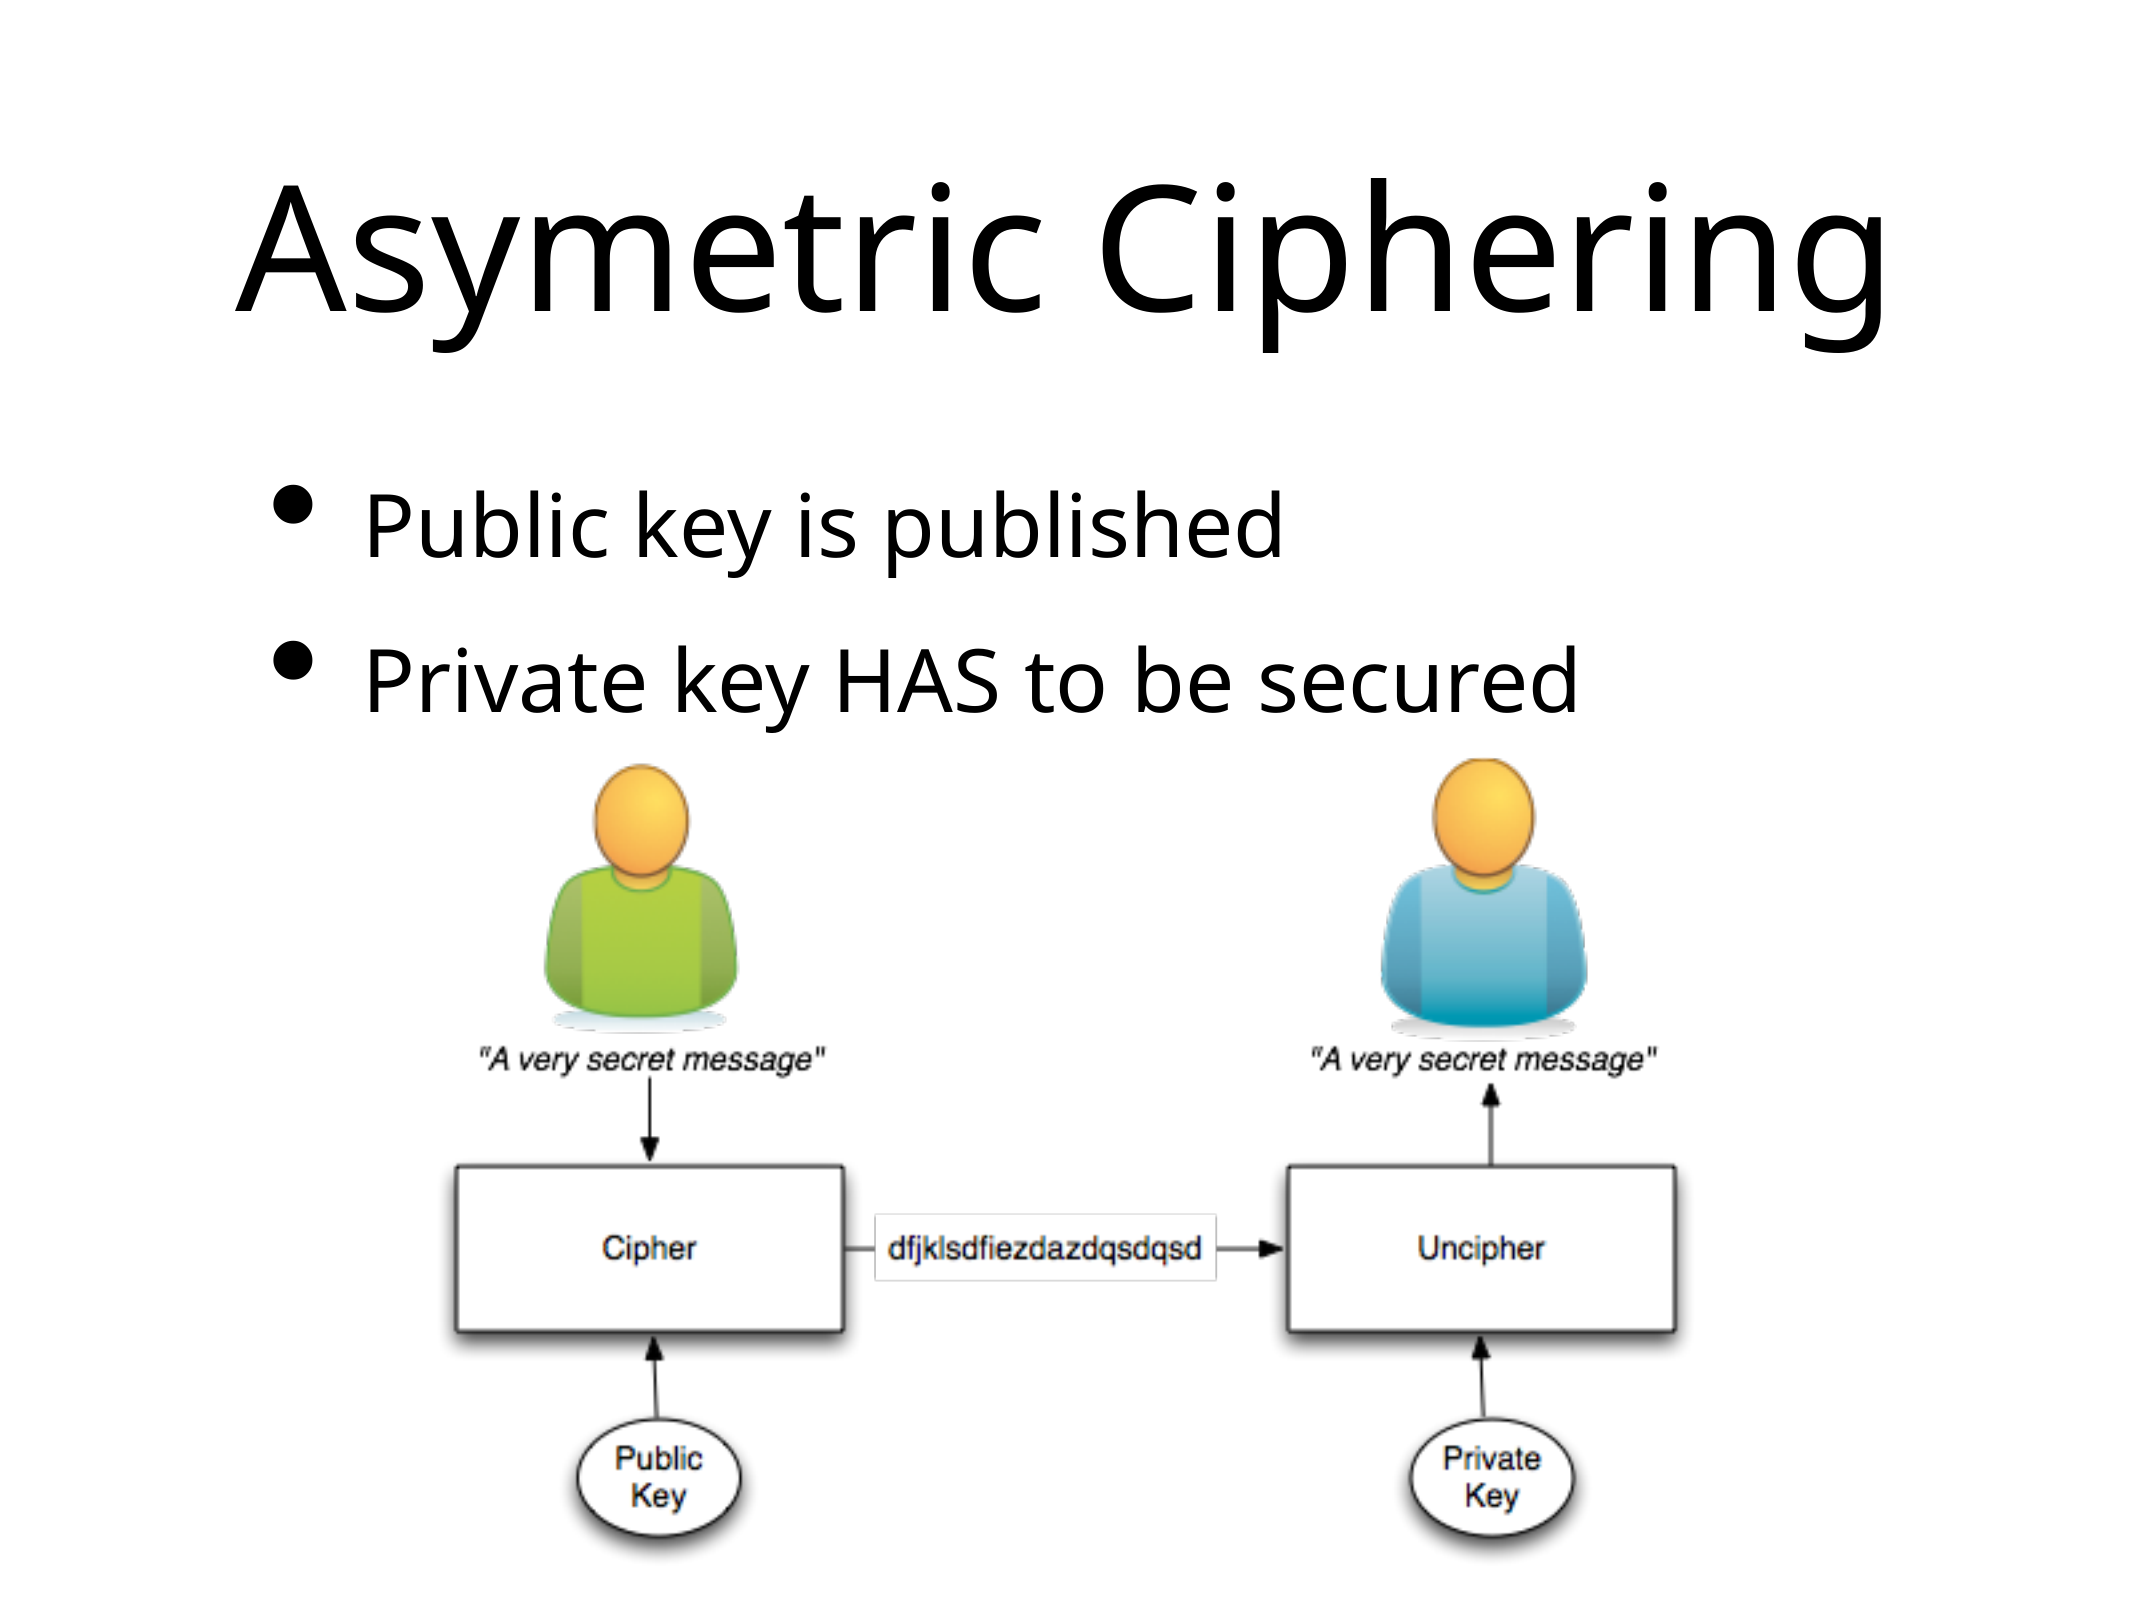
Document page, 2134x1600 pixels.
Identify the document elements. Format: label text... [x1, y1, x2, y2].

picture [428, 757, 1705, 1577]
title Asymetric Ciphering [207, 41, 1926, 443]
list Public key is published Private key HAS to be secured [207, 453, 1926, 746]
